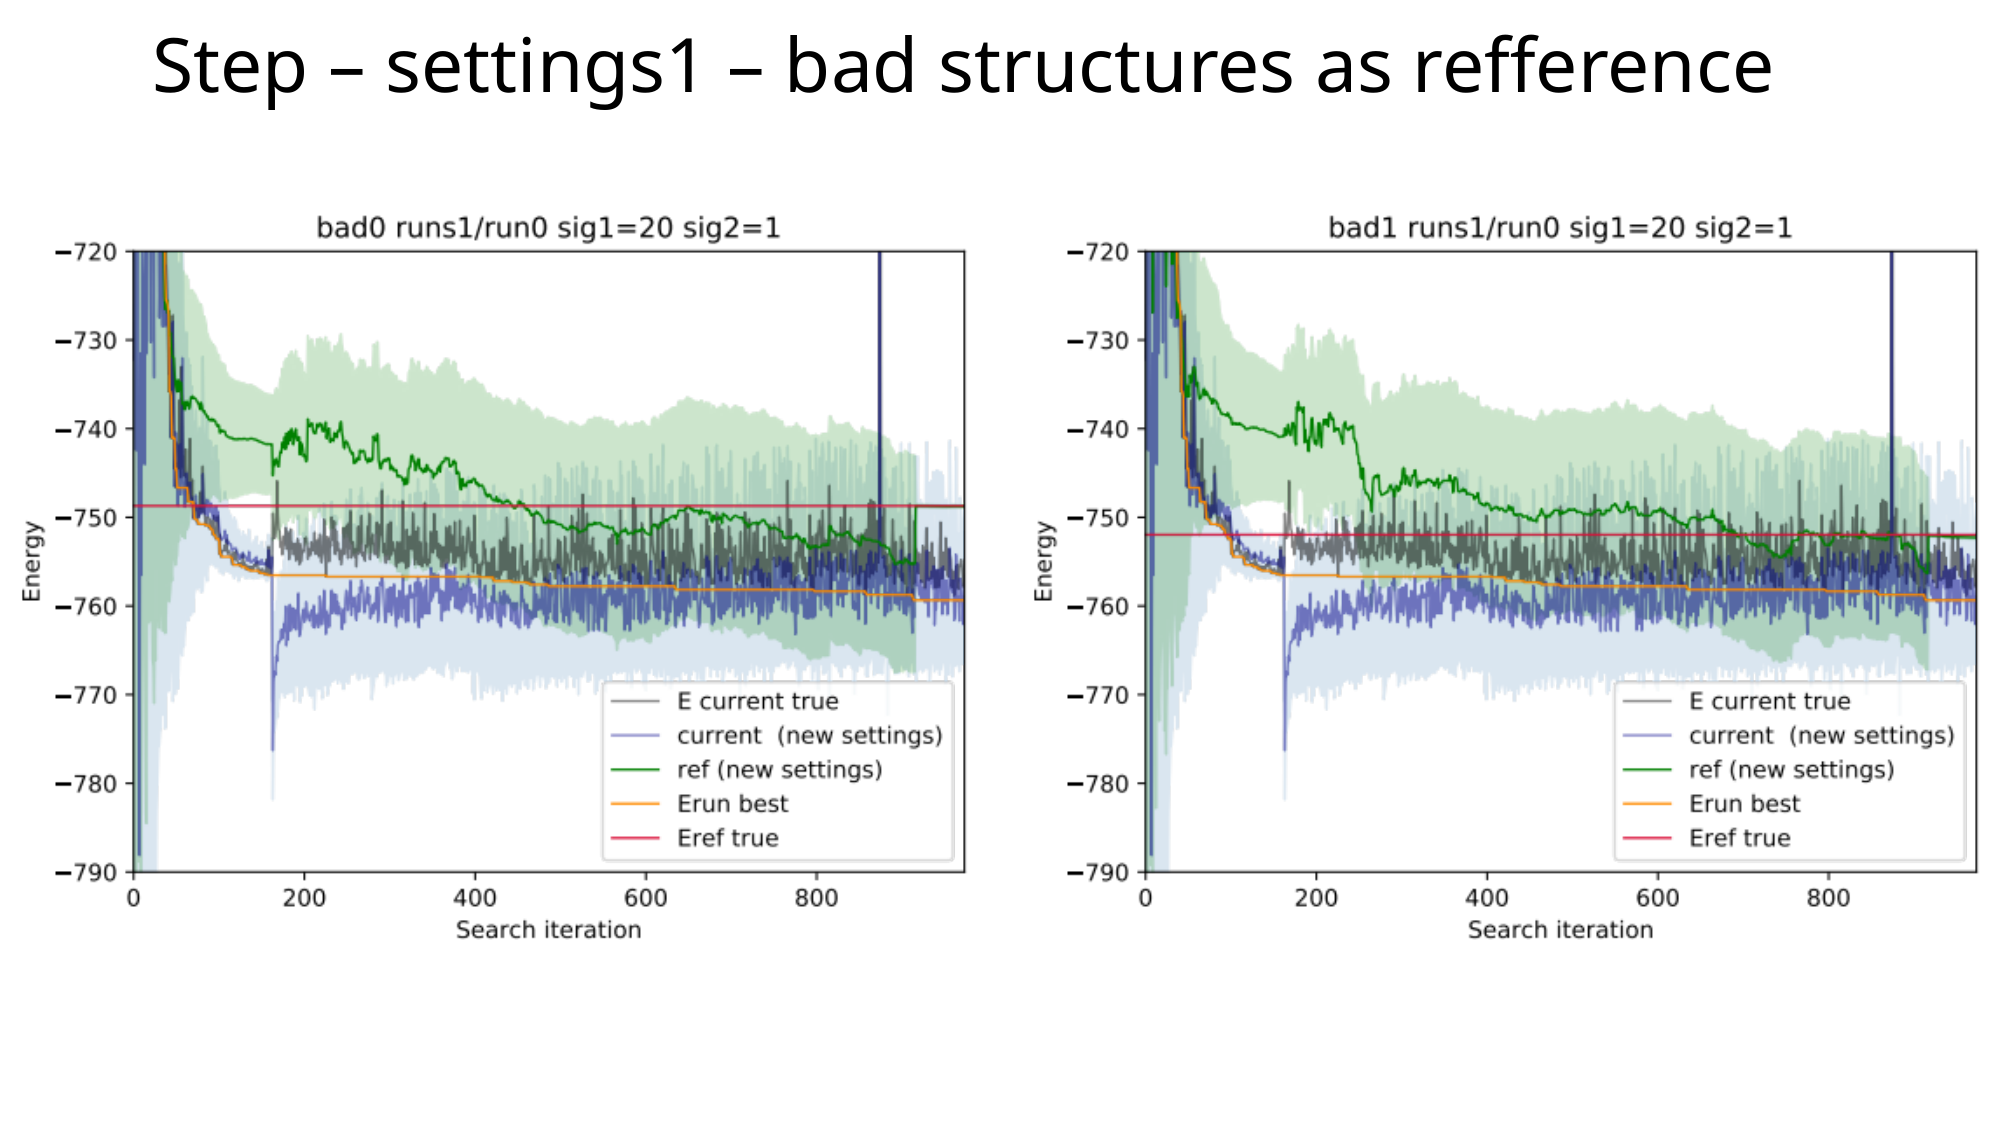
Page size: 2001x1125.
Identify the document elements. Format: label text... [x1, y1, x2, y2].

title Step – settings1 – bad structures as refference [137, 0, 1863, 131]
picture [0, 155, 2000, 958]
